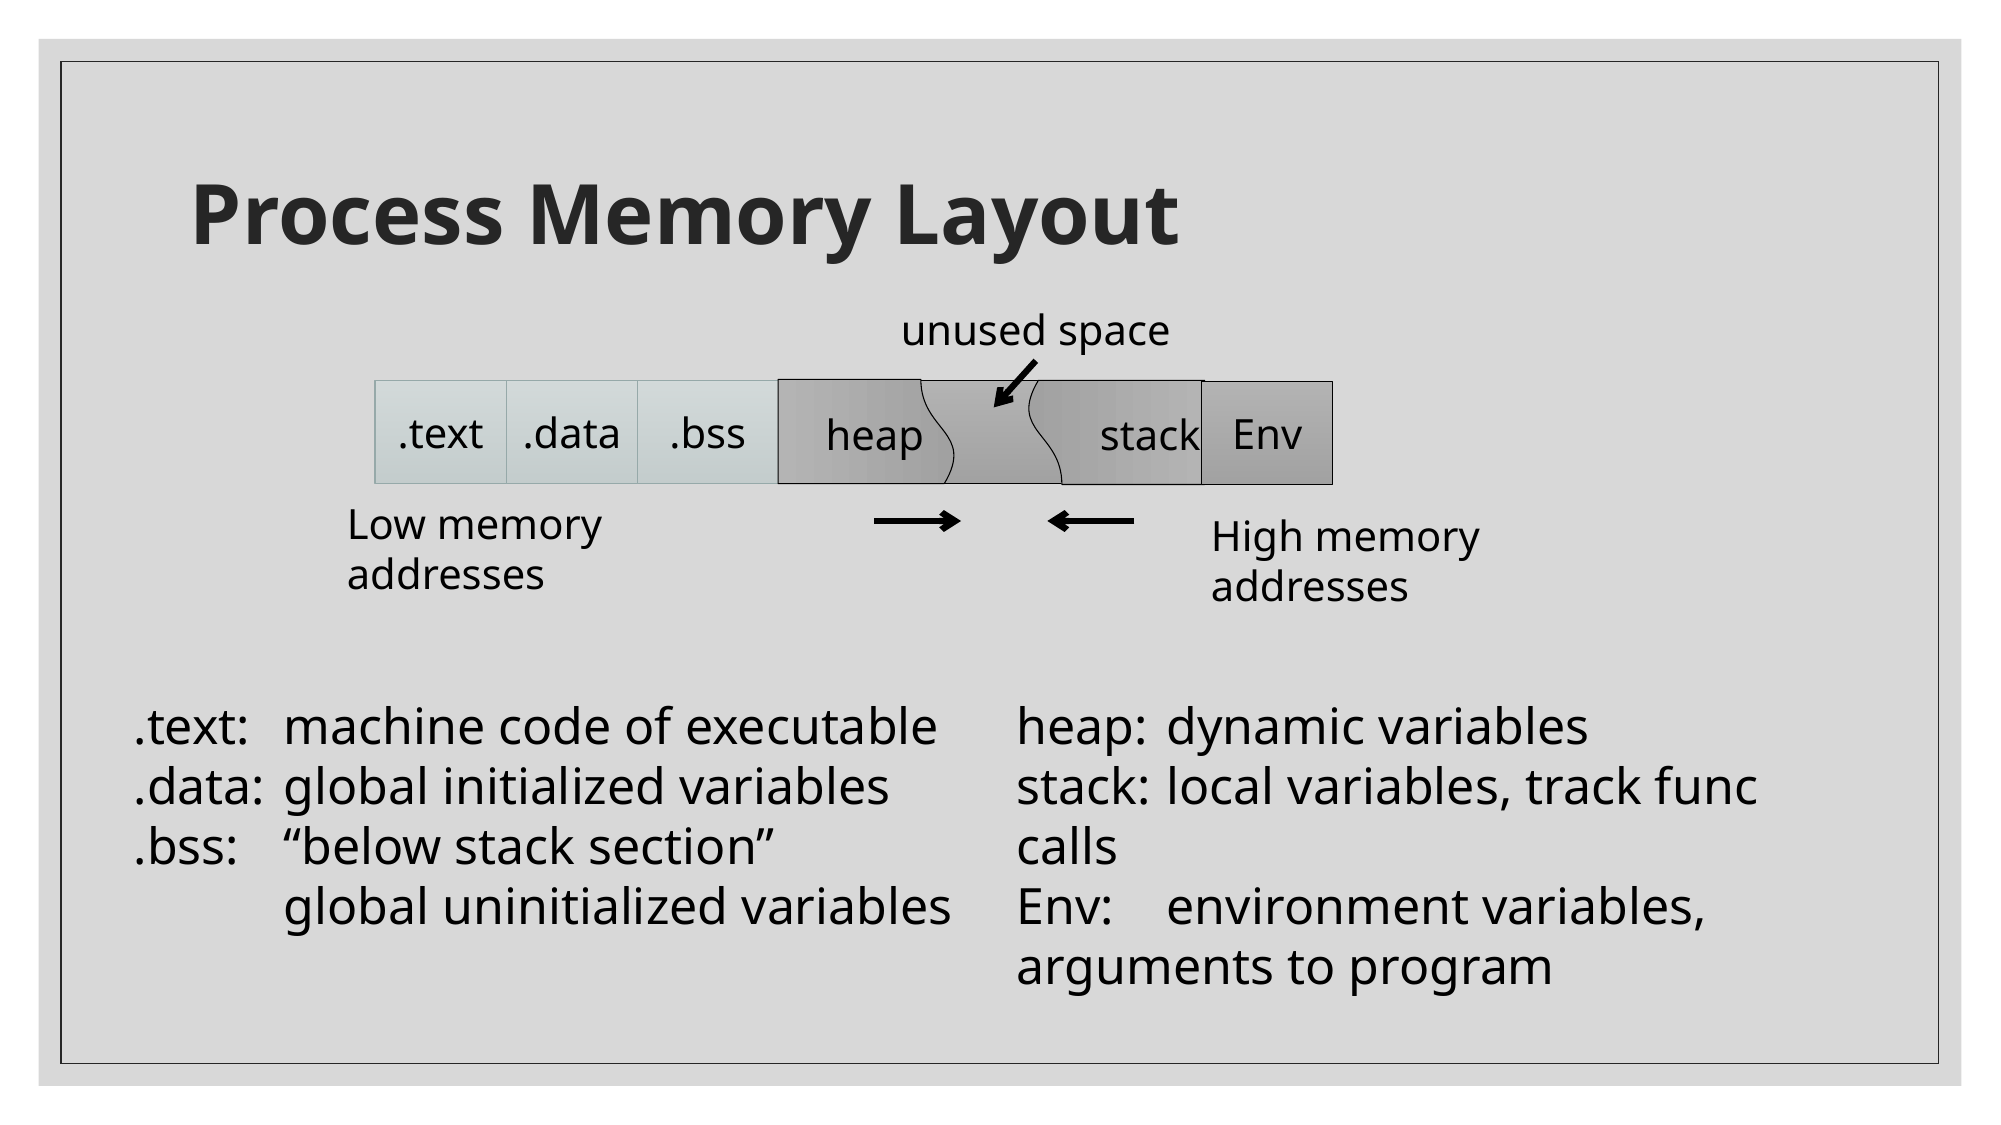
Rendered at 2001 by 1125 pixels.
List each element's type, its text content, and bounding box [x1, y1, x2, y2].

text_box unused space [886, 331, 1186, 361]
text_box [993, 361, 1036, 408]
title Process Memory Layout [174, 105, 1825, 331]
text_box .text [374, 380, 506, 484]
text_box [1029, 379, 1206, 486]
text_box .text: machine code of executable .data: global initialized variables .bss: “below stack section” global uninitialized variables [118, 687, 999, 943]
text_box heap: dynamic variables stack: local variables, track func calls Env: environment variables, arguments to program [1001, 687, 1882, 1003]
text_box [922, 380, 1061, 484]
text_box Low memory addresses [332, 490, 628, 605]
text_box heap [810, 401, 939, 466]
text_box [777, 378, 955, 485]
text_box Env [1201, 381, 1333, 485]
text_box stack [1085, 401, 1201, 466]
text_box .data [506, 380, 637, 484]
text_box High memory addresses [1196, 502, 1495, 617]
text_box .bss [637, 380, 777, 484]
